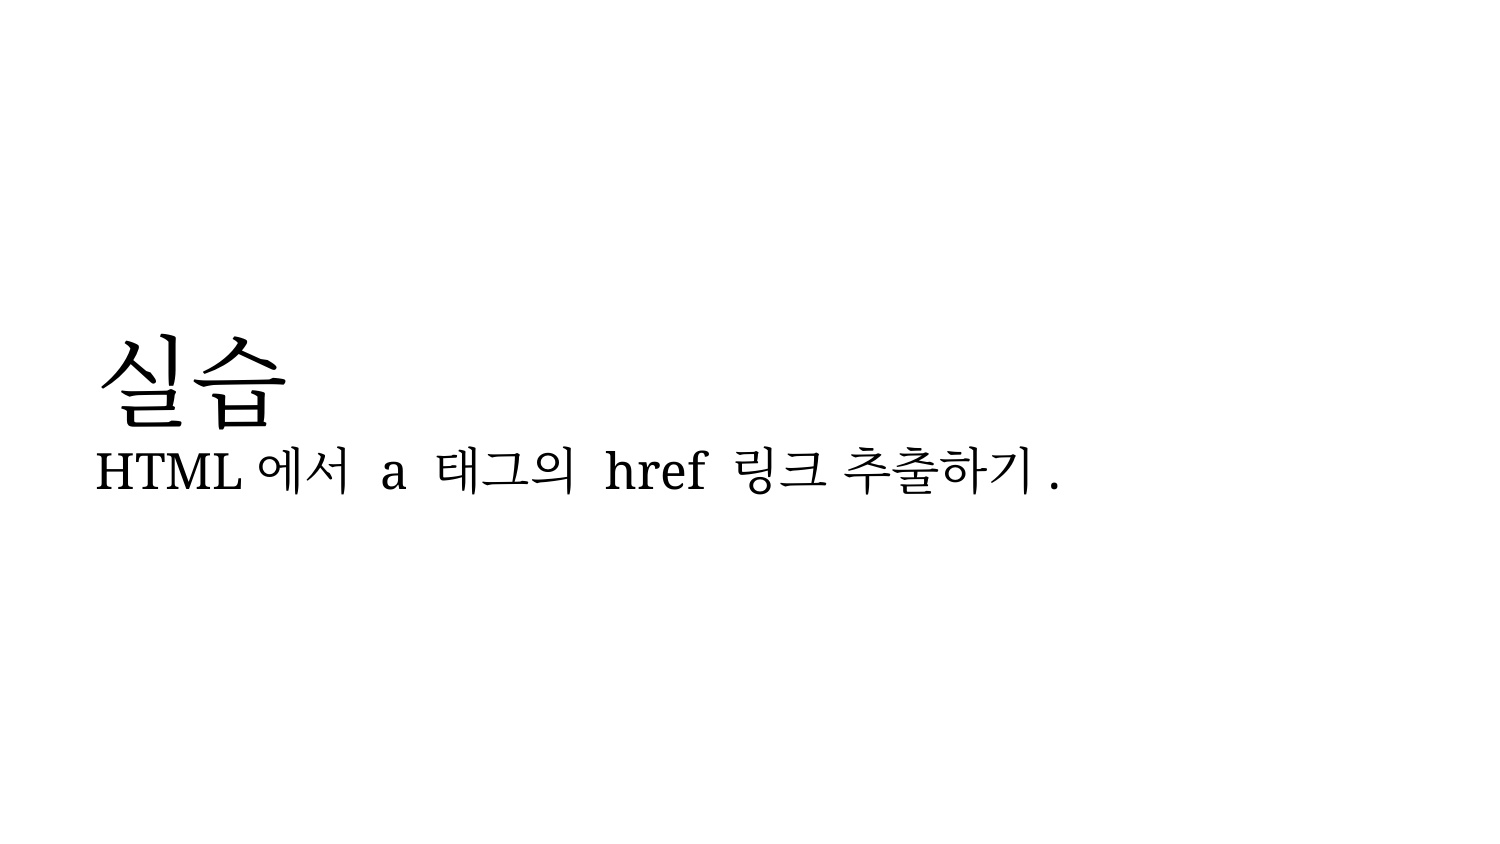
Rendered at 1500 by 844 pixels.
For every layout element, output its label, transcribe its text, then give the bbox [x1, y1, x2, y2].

title 실습 HTML에서 a 태그의 href 링크 추출하기. [80, 73, 1451, 745]
